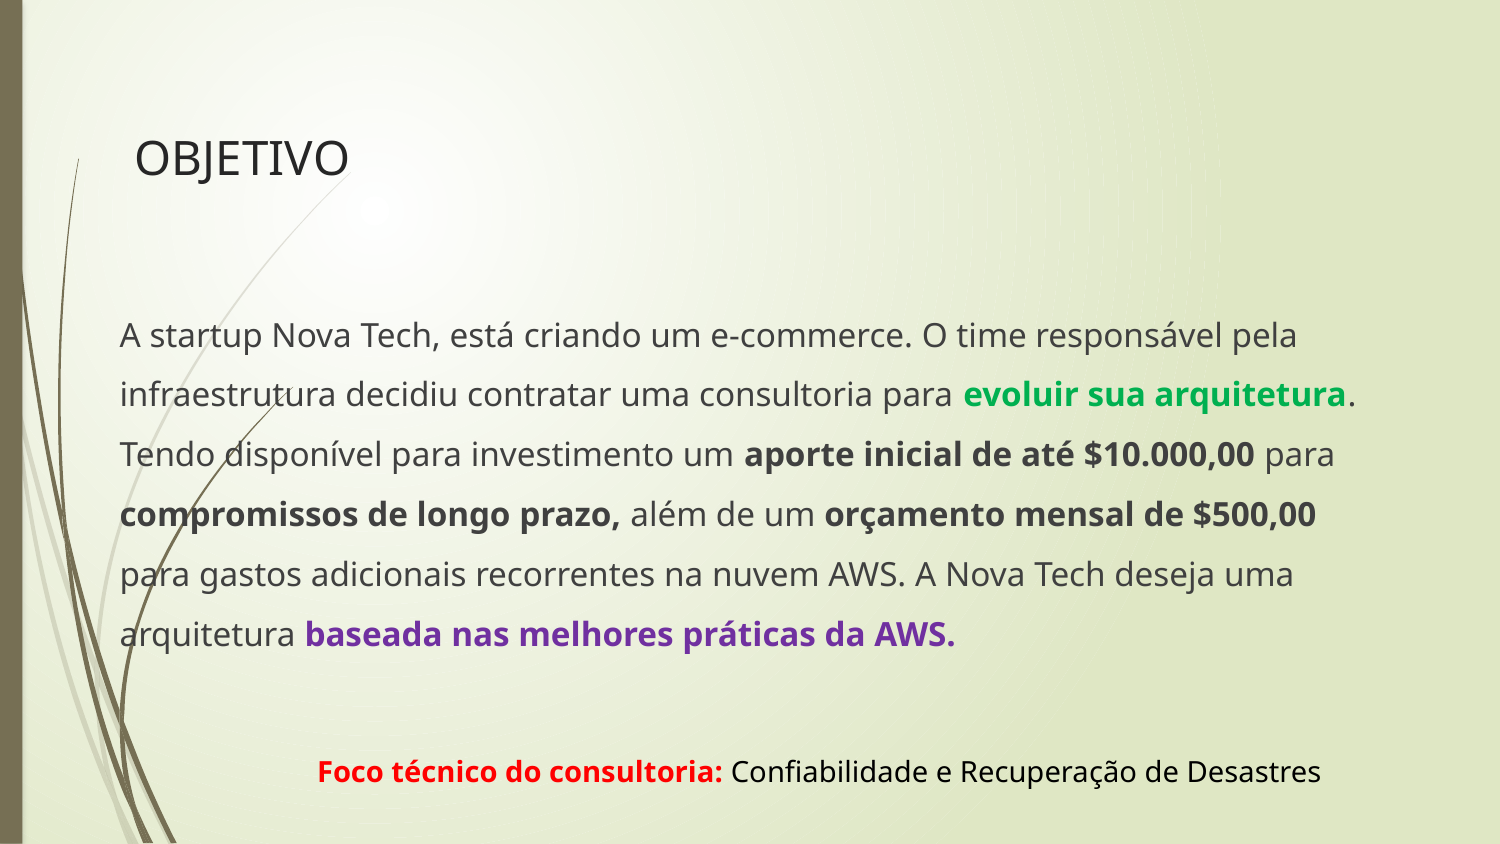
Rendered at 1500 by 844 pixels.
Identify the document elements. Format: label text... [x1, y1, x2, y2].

list A startup Nova Tech, está criando um e-commerce. O time responsável pela infraestrutura decidiu contratar uma consultoria para evoluir sua arquitetura. Tendo disponível para investimento um aporte inicial de até $10.000,00 para compromissos de longo prazo, além de um orçamento mensal de $500,00 para gastos adicionais recorrentes na nuvem AWS. A Nova Tech deseja uma arquitetura baseada nas melhores práticas da AWS. [119, 214, 1381, 732]
title OBJETIVO [119, 112, 1381, 201]
text_box Foco técnico do consultoria: Confiabilidade e Recuperação de Desastres [302, 746, 1381, 796]
